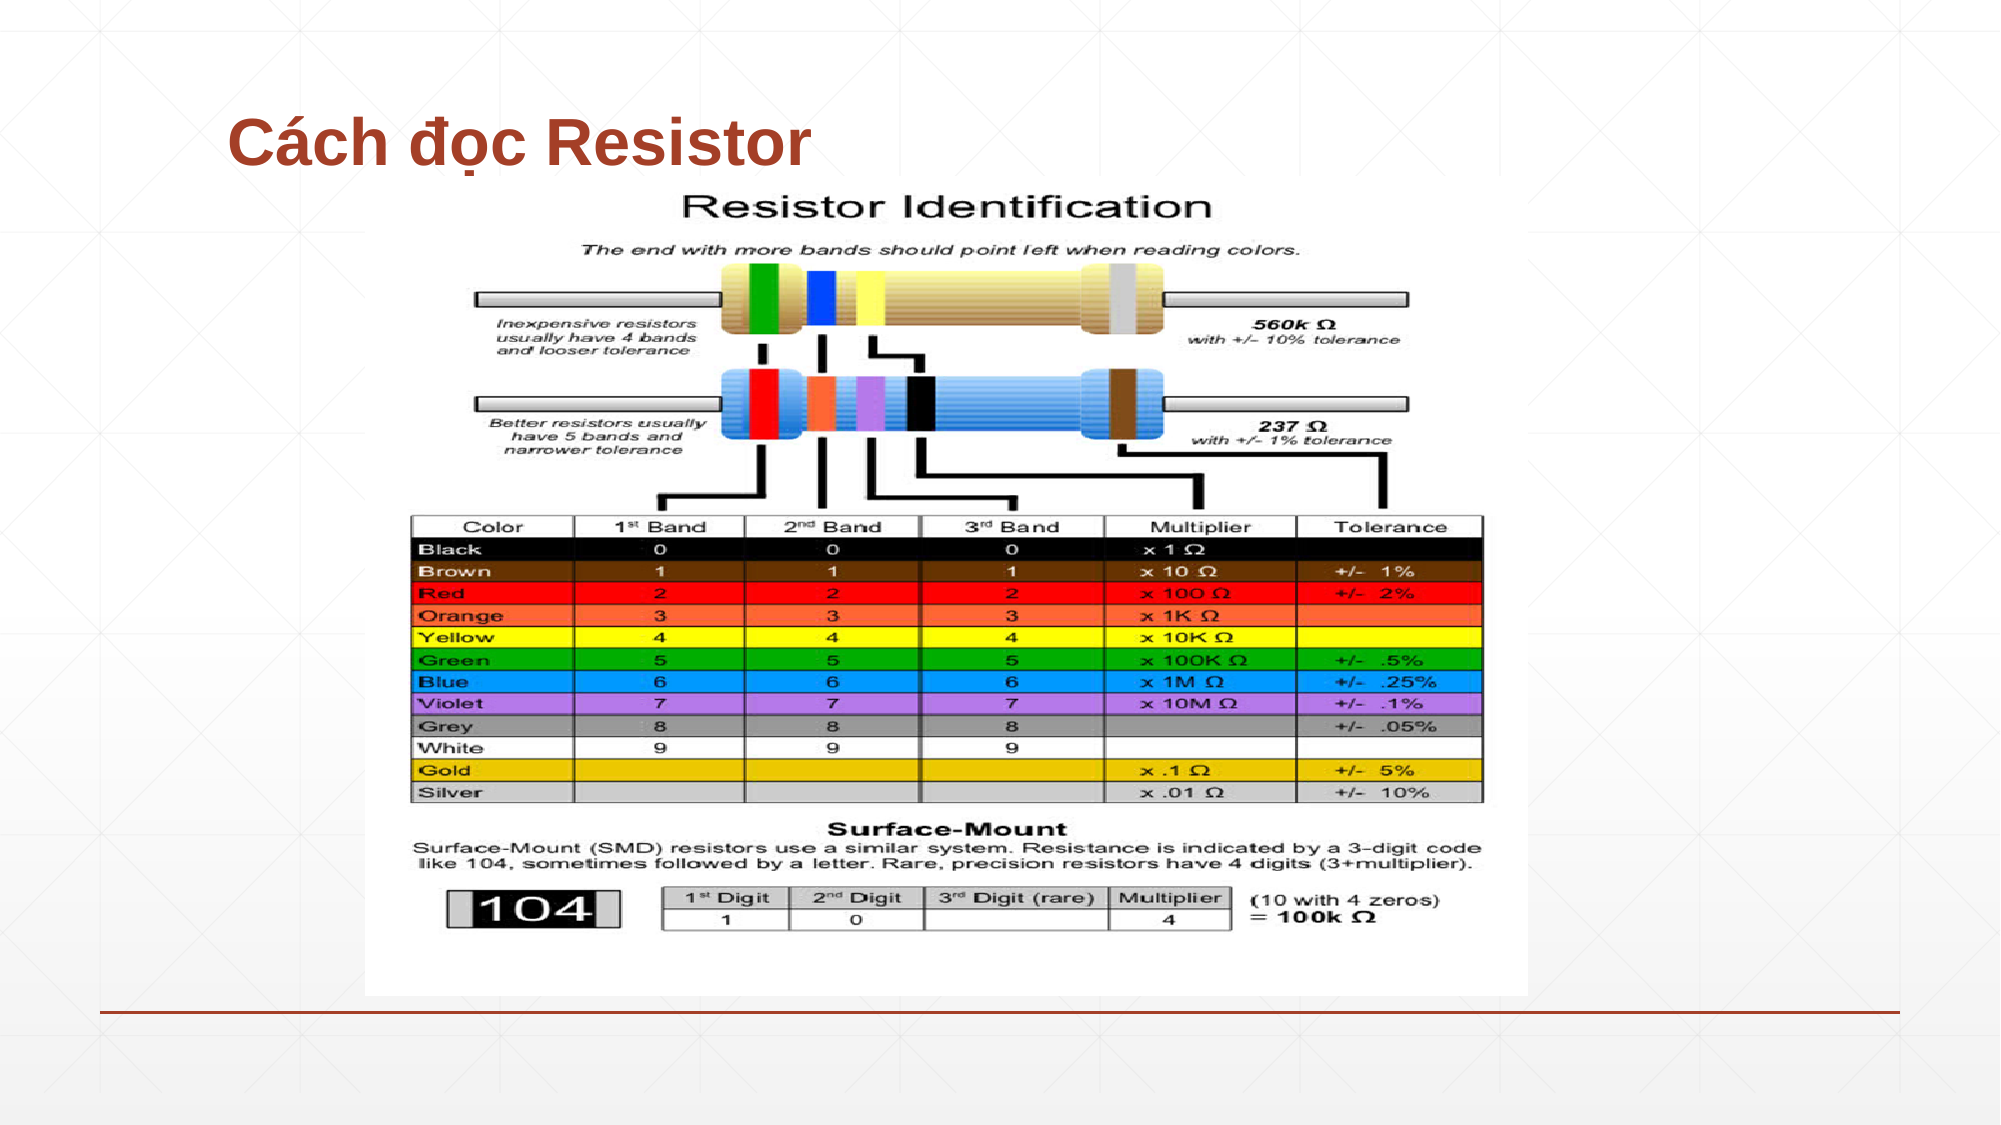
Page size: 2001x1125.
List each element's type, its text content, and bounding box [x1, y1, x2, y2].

title Cách đọc Resistor [212, 0, 1788, 188]
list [365, 176, 1528, 996]
